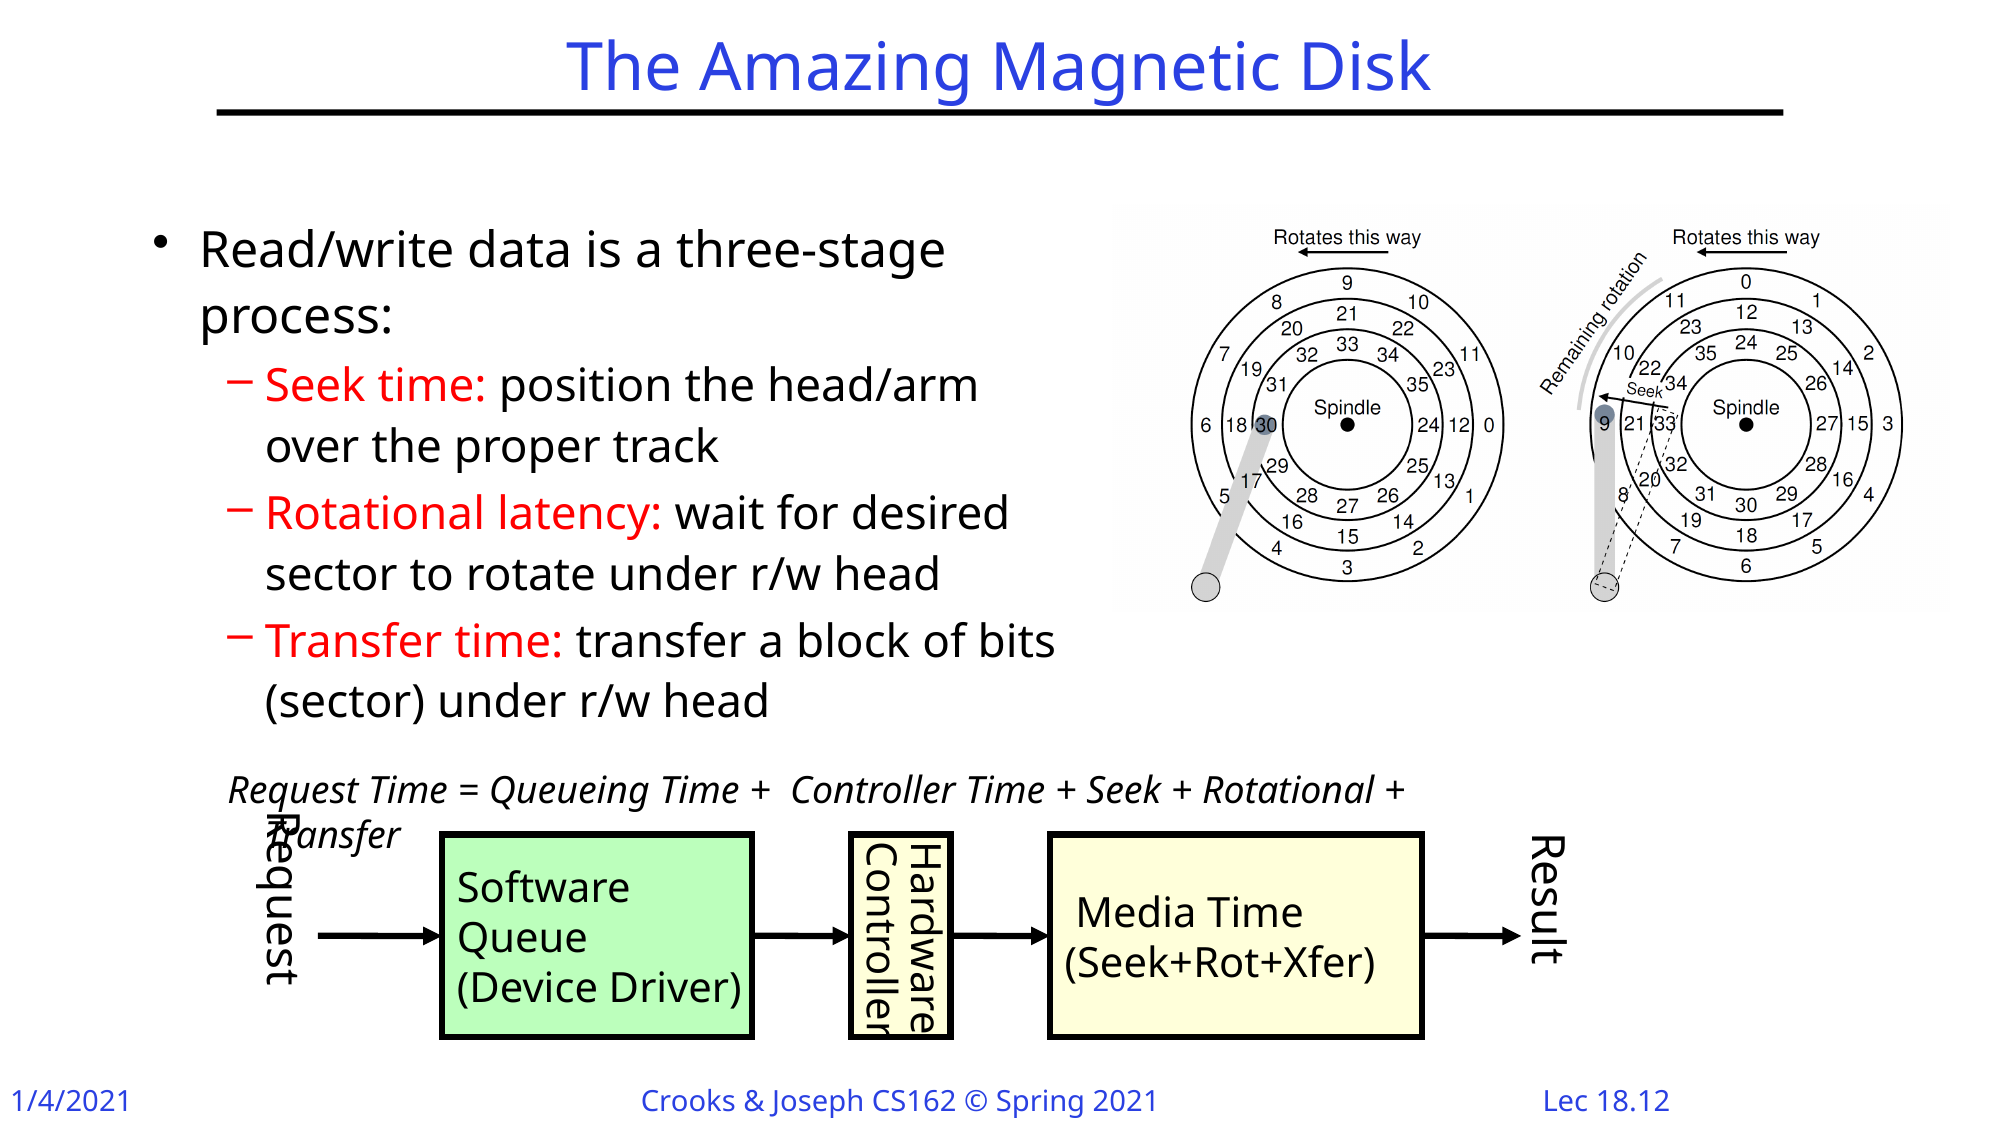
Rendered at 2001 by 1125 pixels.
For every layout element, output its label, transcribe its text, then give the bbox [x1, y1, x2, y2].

picture [1112, 204, 1951, 612]
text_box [249, 834, 1586, 1038]
title The Amazing Magnetic Disk [216, 24, 1784, 113]
list Read/write data is a three-stage process: Seek time: position the head/arm over the proper track Rotational latency: wait for desired sector to rotate under r/w head Transfer time: transfer a block of bits (sector) under r/w head [137, 204, 1088, 697]
text_box Request Time = Queueing Time + Controller Time + Seek + Rotational + Transfer [212, 758, 1490, 863]
